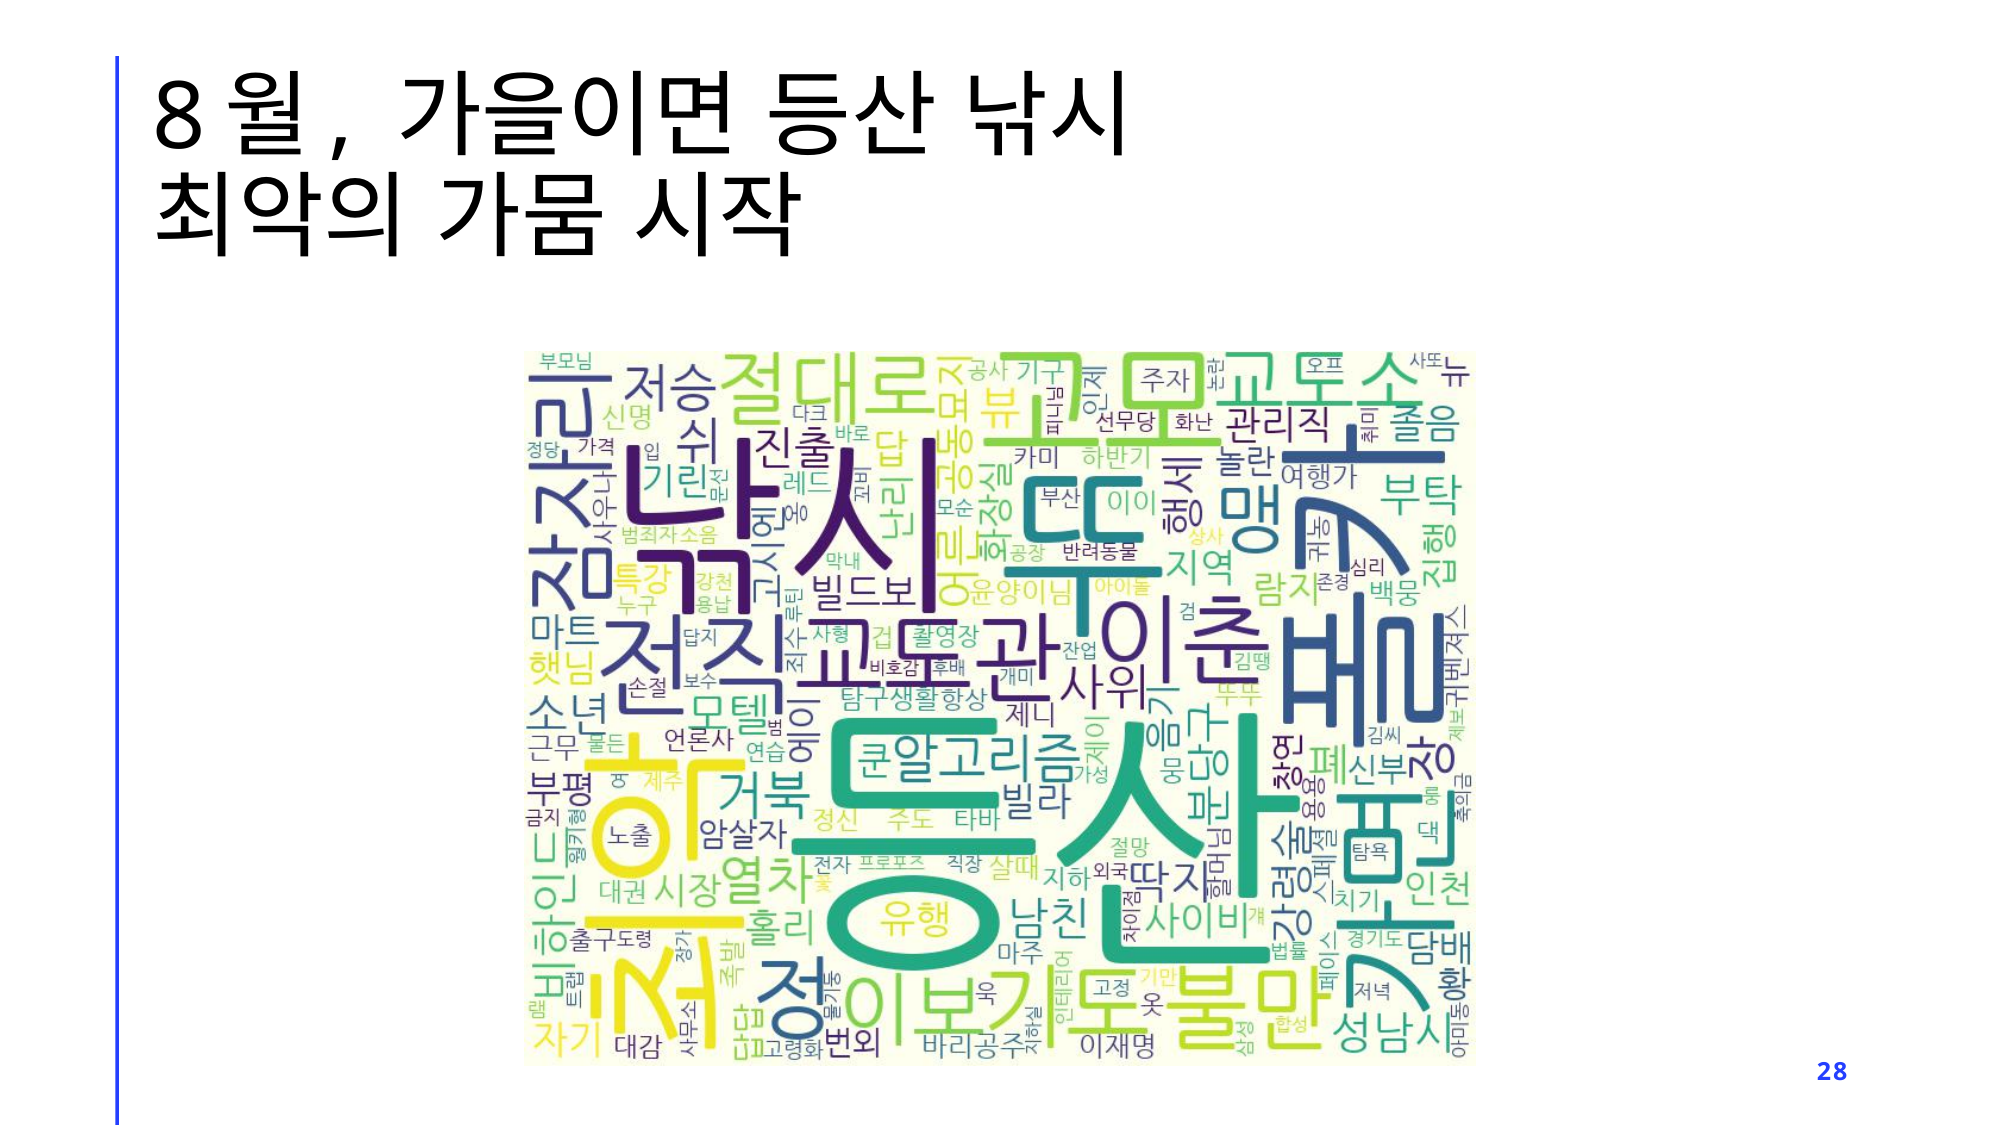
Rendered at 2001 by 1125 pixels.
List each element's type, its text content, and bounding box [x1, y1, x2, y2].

slide_number 28 [1412, 1042, 1863, 1103]
title 8월, 가을이면 등산 낚시 최악의 가뭄 시작 [137, 59, 1863, 278]
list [524, 351, 1476, 1066]
